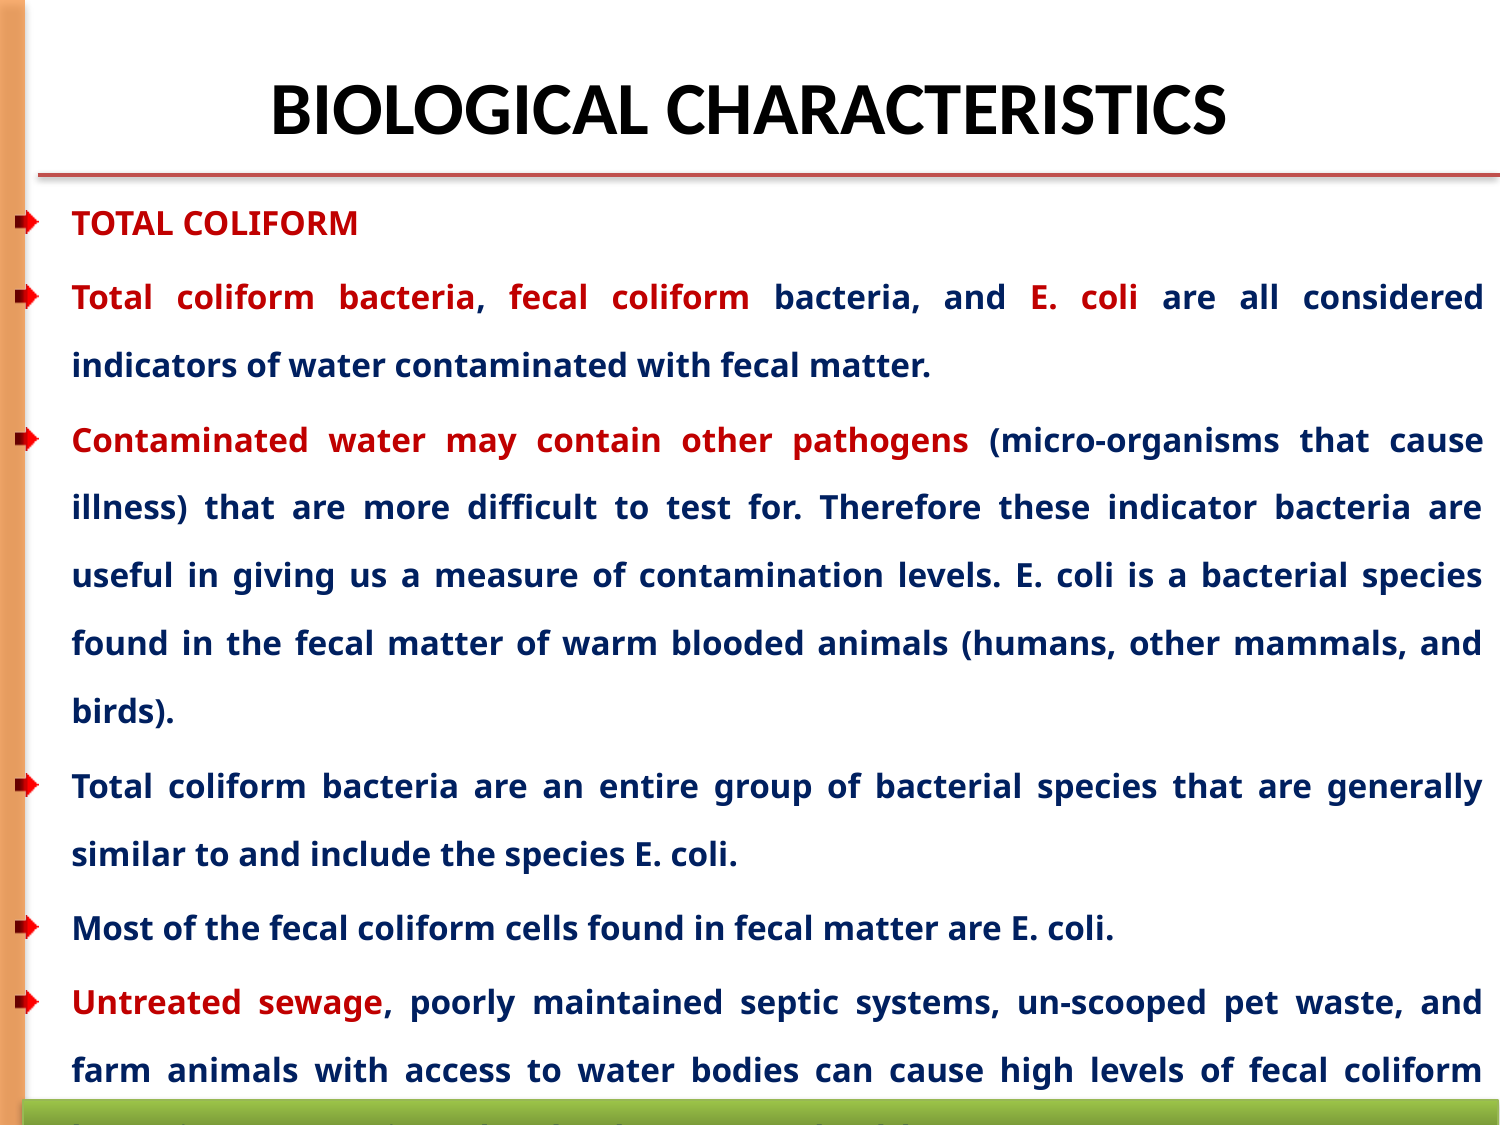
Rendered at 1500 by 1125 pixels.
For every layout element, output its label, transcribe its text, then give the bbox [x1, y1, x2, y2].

picture [15, 990, 39, 1014]
picture [15, 210, 39, 234]
picture [15, 427, 39, 451]
title BIOLOGICAL CHARACTERISTICS [75, 45, 1425, 164]
picture [15, 915, 39, 939]
picture [15, 773, 39, 797]
picture [15, 284, 39, 309]
list TOTAL COLIFORM Total coliform bacteria, fecal coliform bacteria, and E. coli are all considered indicators of water contaminated with fecal matter. Contaminated water may contain other pathogens (micro-organisms that cause illness) that are more difficult to test for. Therefore these indicator bacteria are useful in giving us a measure of contamination levels. E. coli is a bacterial species found in the fecal matter of warm blooded animals (humans, other mammals, and birds). Total coliform bacteria are an entire group of bacterial species that are generally similar to and include the species E. coli. Most of the fecal coliform cells found in fecal matter are E. coli. Untreated sewage, poorly maintained septic systems, un-scooped pet waste, and farm animals with access to water bodies can cause high levels of fecal coliform bacteria to appear in and make the water unhealthy. [0, 166, 1500, 909]
